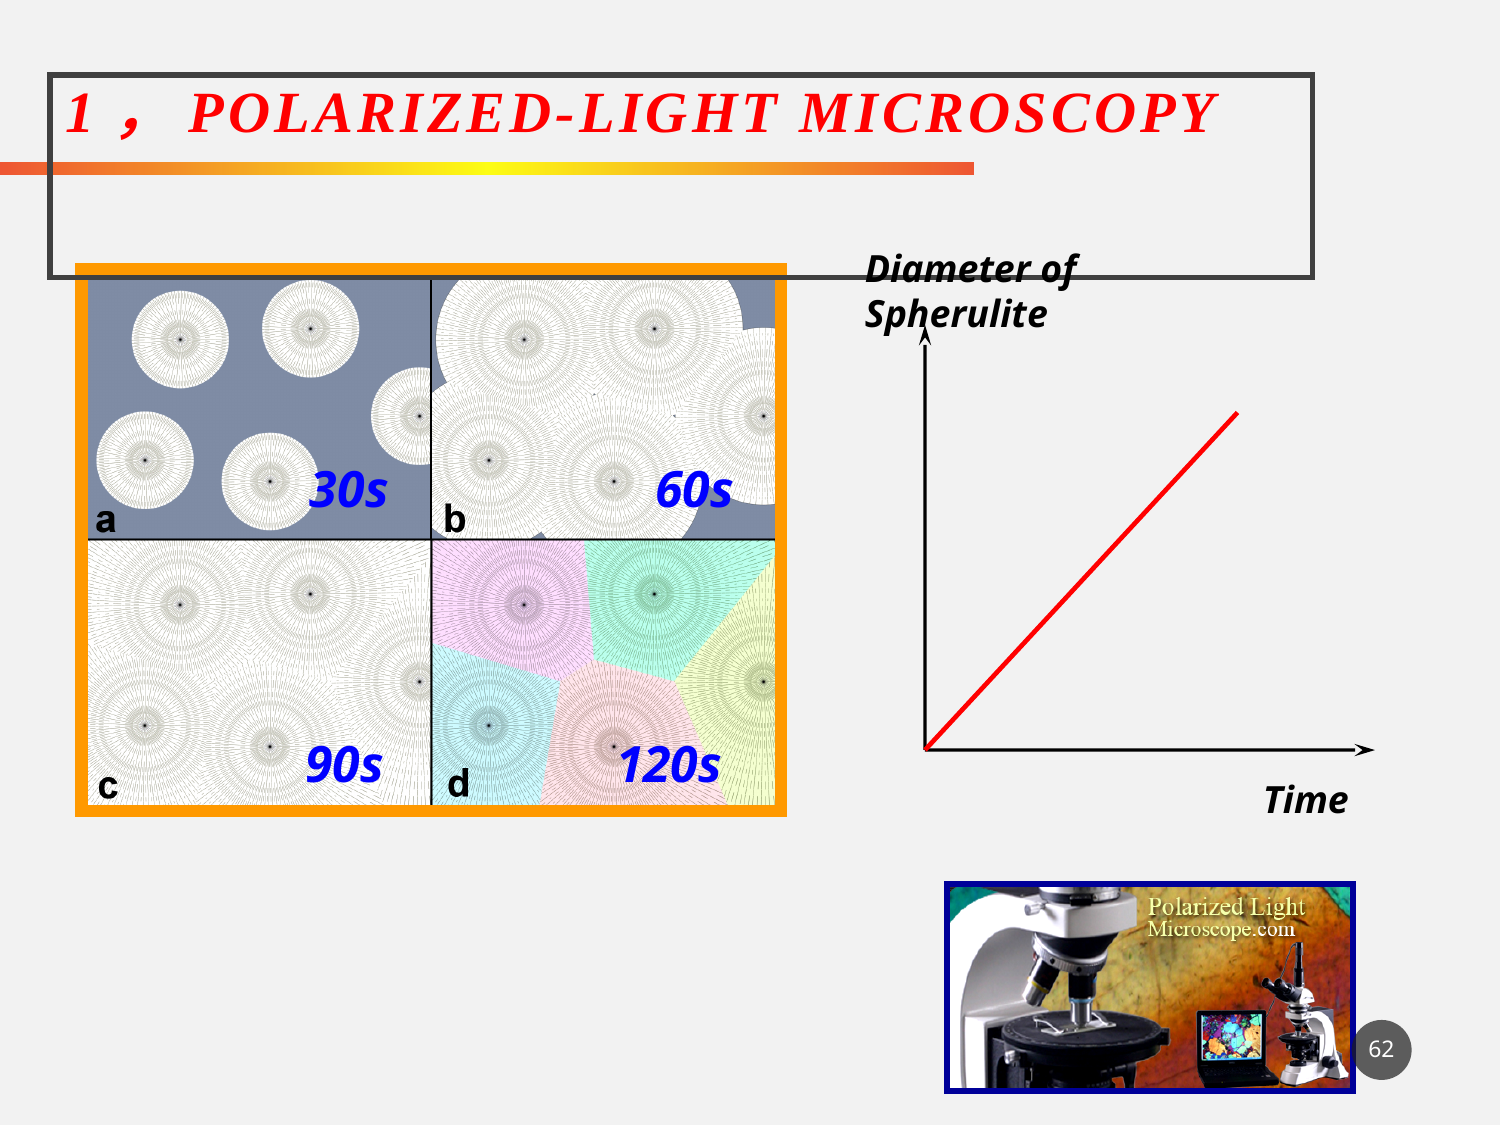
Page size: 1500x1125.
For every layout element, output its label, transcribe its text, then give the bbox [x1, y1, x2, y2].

text_box Diameter of Spherulite [849, 237, 1100, 343]
text_box [1354, 743, 1375, 757]
slide_number 62 [1351, 1019, 1412, 1080]
text_box Time [1248, 768, 1365, 829]
title 1，Polarized-light microscopy [47, 72, 1315, 280]
picture [87, 274, 775, 805]
picture [949, 887, 1350, 1089]
